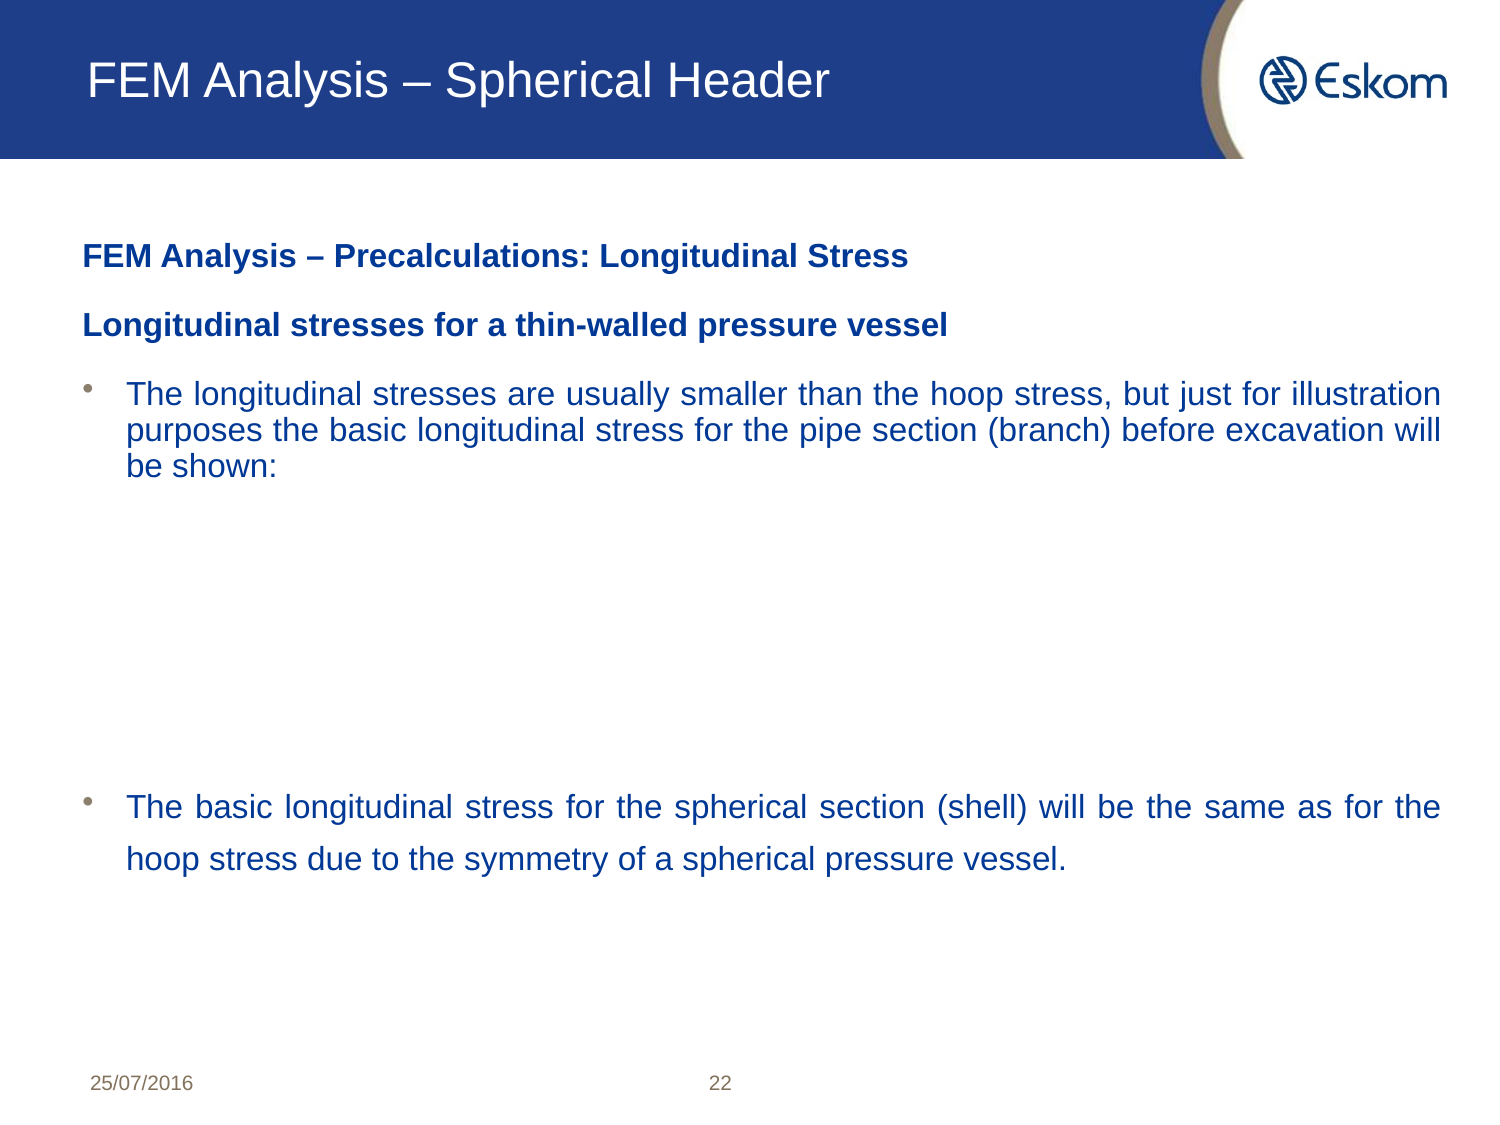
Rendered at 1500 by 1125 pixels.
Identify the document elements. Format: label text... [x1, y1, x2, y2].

picture [1257, 55, 1450, 105]
picture [0, 0, 1246, 159]
title FEM Analysis – Spherical Header [71, 27, 1142, 137]
slide_number 22 [643, 1058, 798, 1103]
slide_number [75, 1058, 361, 1103]
